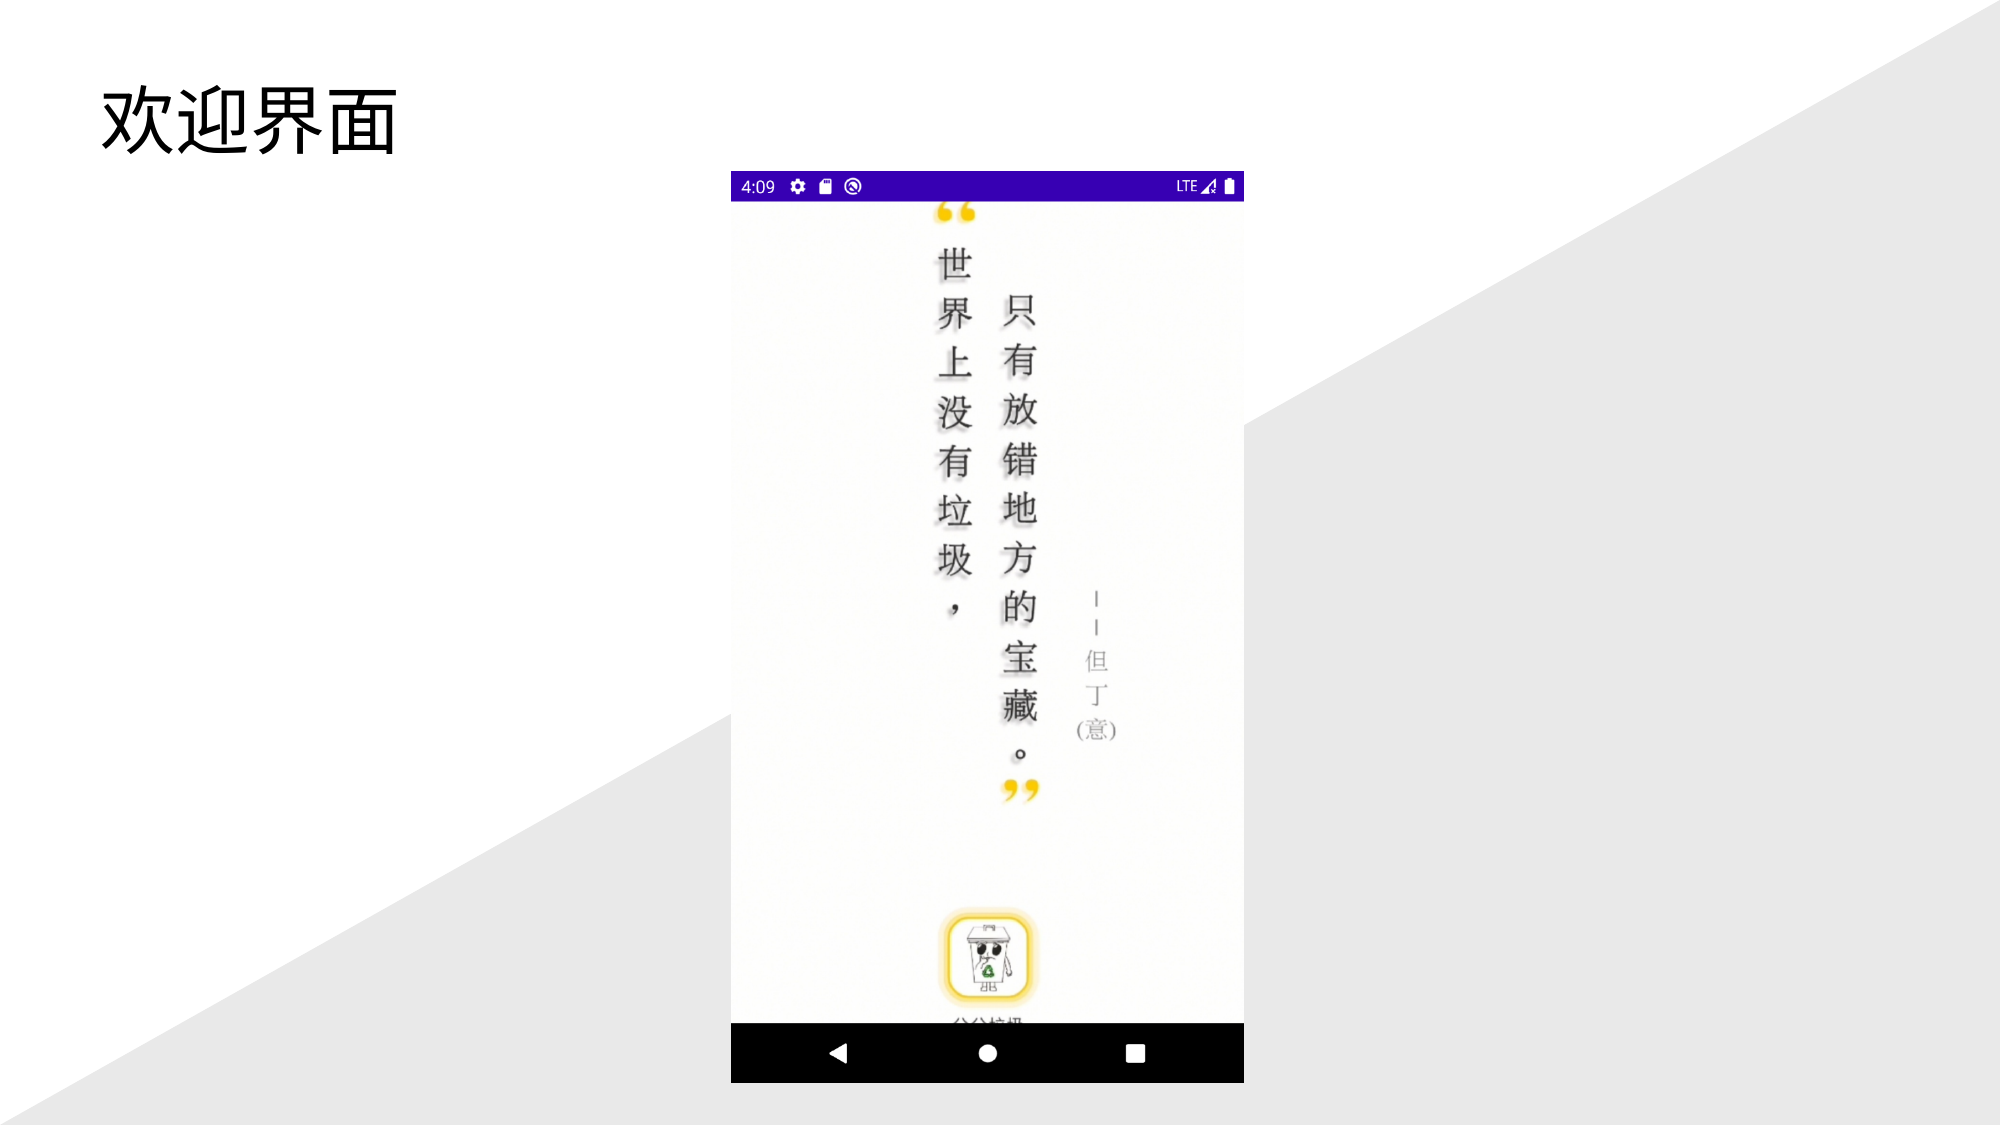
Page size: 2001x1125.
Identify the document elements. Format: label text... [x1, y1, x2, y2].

text_box [0, 0, 2000, 1125]
text_box 欢迎界面 [85, 21, 416, 172]
picture [731, 171, 1244, 1083]
